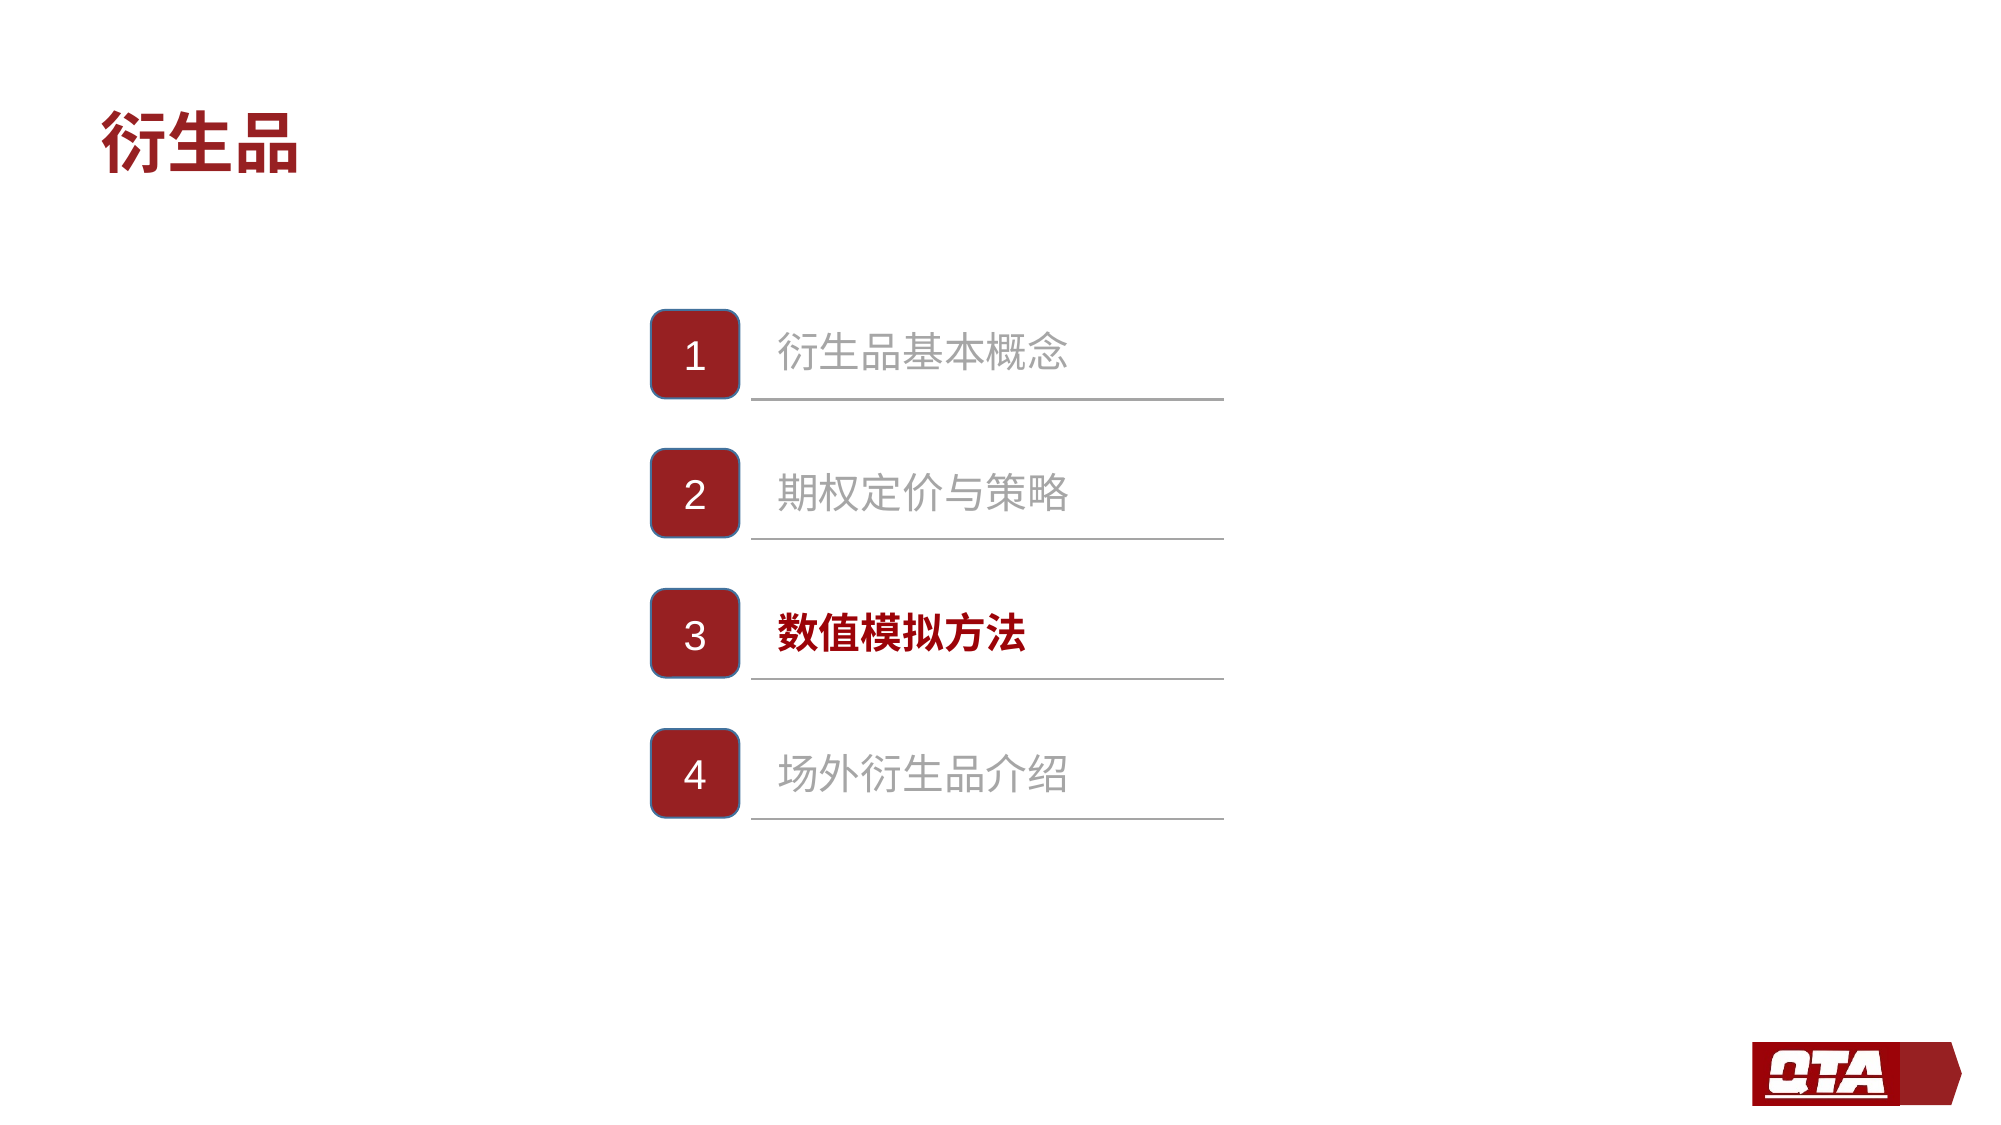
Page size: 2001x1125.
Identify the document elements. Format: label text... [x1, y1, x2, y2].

text_box 1 [649, 308, 741, 400]
text_box 衍生品基本概念 [762, 318, 1493, 384]
text_box 衍生品 [86, 93, 1812, 222]
slide_number 52 [1511, 1041, 1962, 1101]
text_box 数值模拟方法 [762, 599, 1481, 665]
text_box 2 [649, 447, 741, 539]
text_box 4 [649, 728, 741, 819]
picture [1752, 1101, 1900, 1106]
text_box 期权定价与策略 [762, 459, 1493, 525]
text_box 3 [649, 587, 741, 679]
text_box 场外衍生品介绍 [762, 740, 1763, 806]
